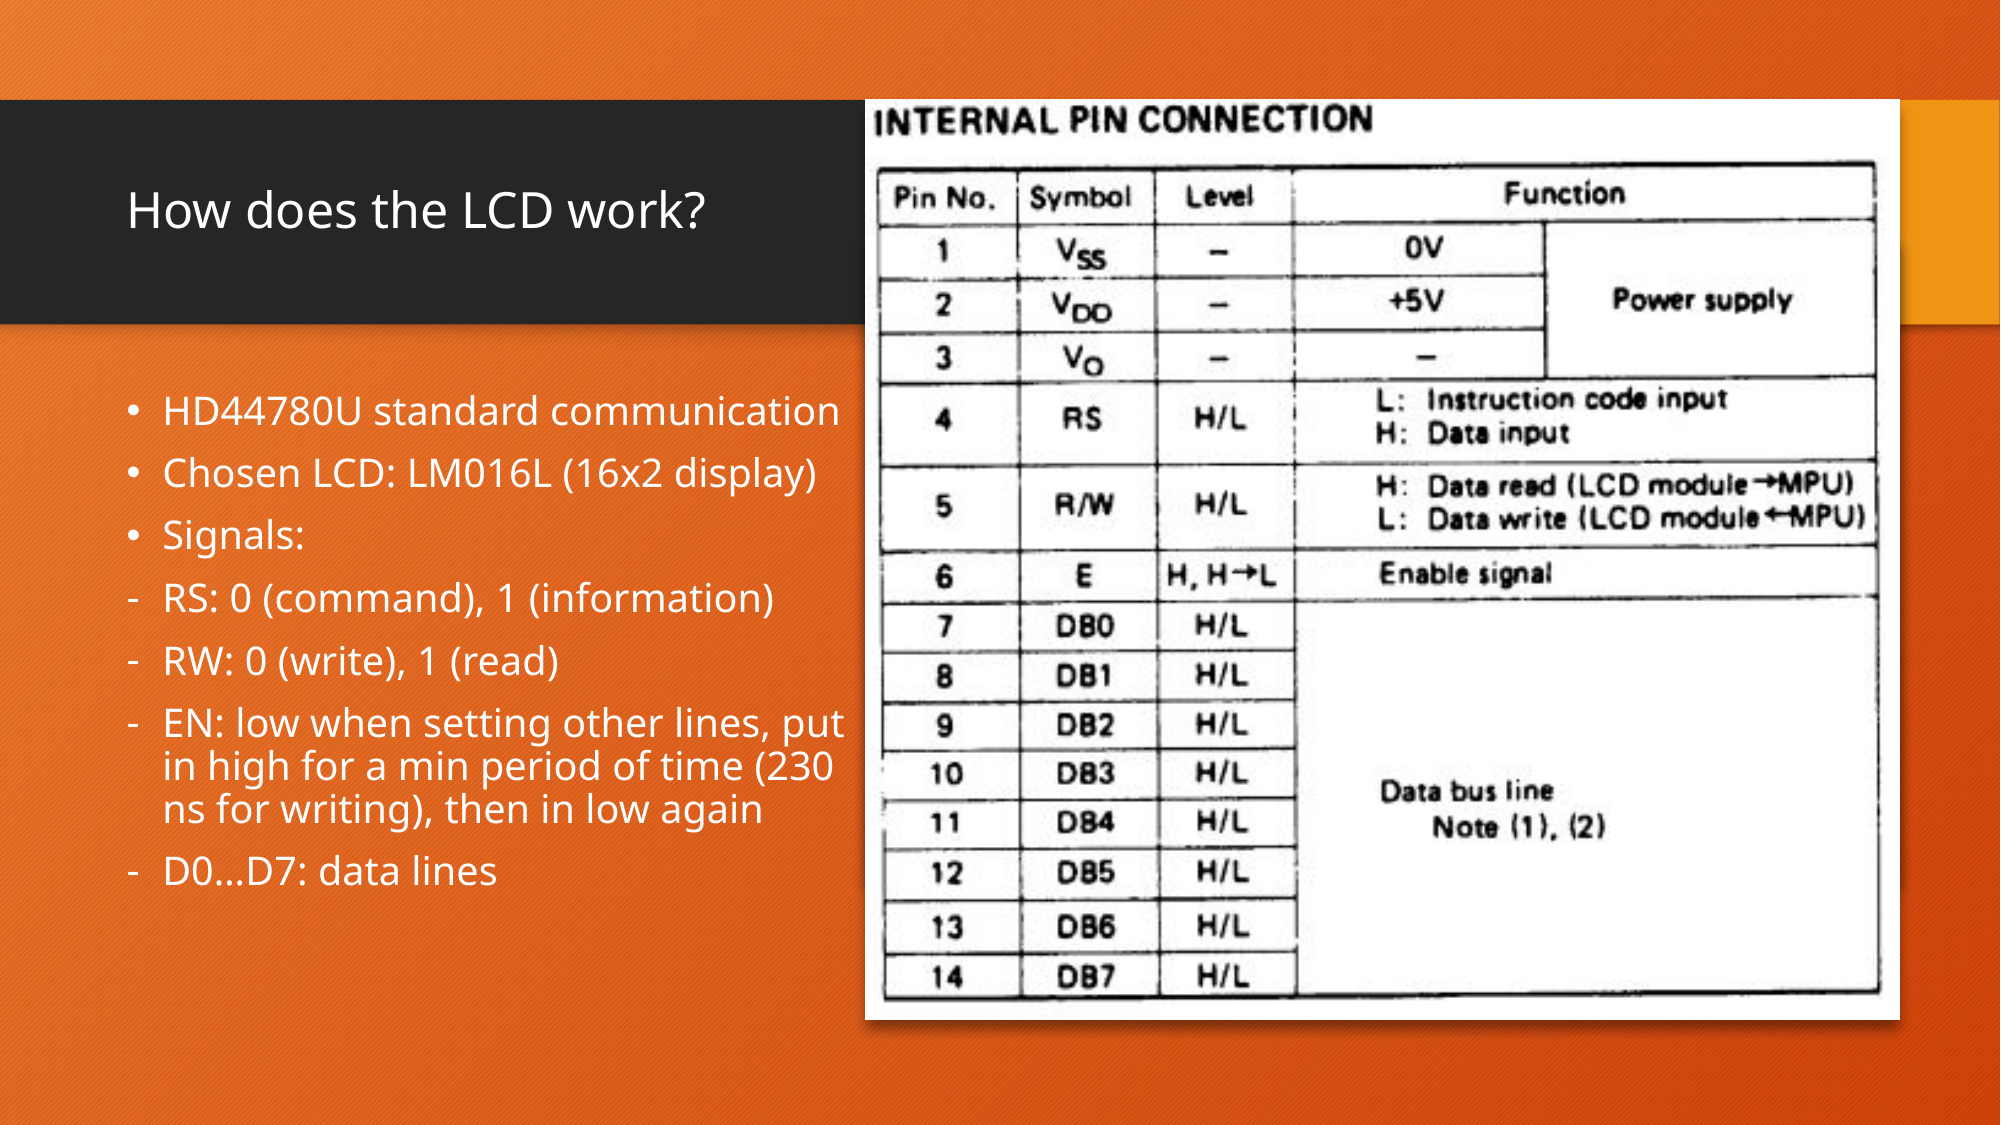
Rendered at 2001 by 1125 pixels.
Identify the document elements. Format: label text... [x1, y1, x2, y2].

list HD44780U standard communication Chosen LCD: LM016L (16x2 display) Signals: RS: 0 (command), 1 (information) RW: 0 (write), 1 (read) EN: low when setting other lines, put in high for a min period of time (230 ns for writing), then in low again D0…D7: data lines [111, 383, 857, 1002]
title How does the LCD work? [111, 123, 791, 301]
picture [0, 99, 2000, 1021]
